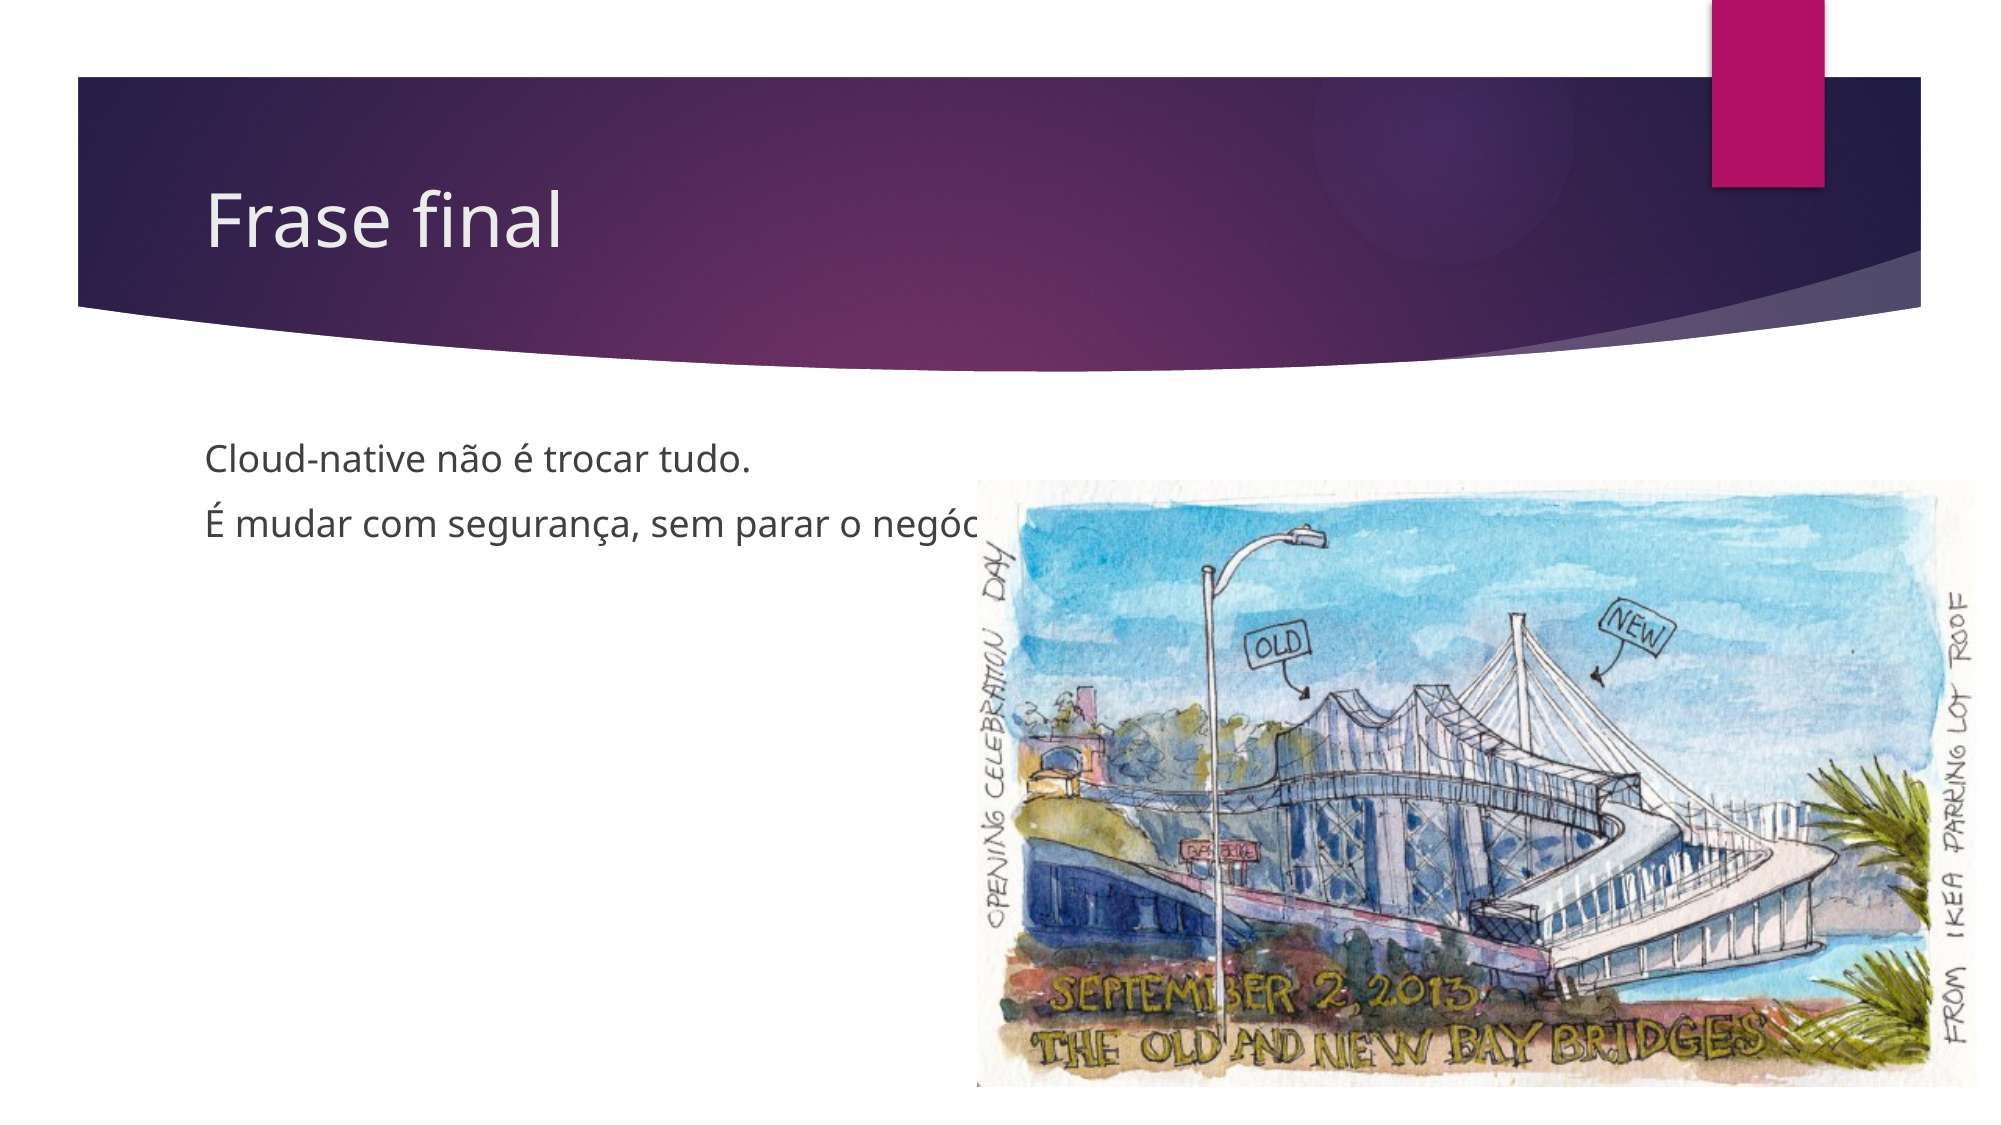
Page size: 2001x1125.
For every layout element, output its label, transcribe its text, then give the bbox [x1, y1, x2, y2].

list Cloud-native não é trocar tudo. É mudar com segurança, sem parar o negócio [189, 427, 1638, 988]
title Frase final [189, 159, 1627, 276]
picture [976, 480, 1978, 1087]
